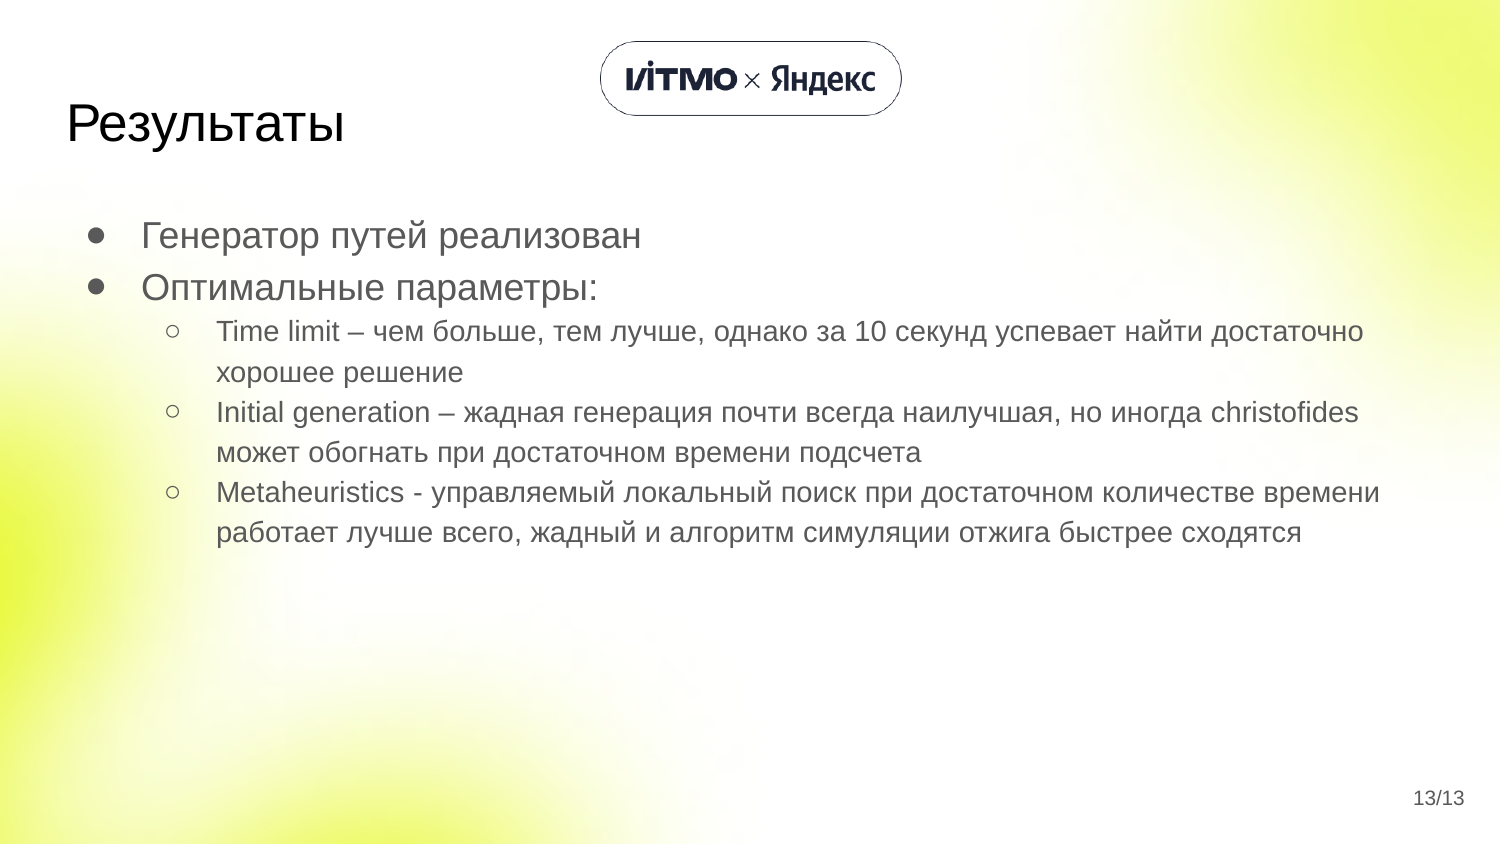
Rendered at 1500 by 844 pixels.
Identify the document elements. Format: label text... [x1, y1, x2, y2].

title Результаты [51, 72, 1449, 167]
slide_number 13/13 [1389, 764, 1480, 830]
list Генератор путей реализован Оптимальные параметры: Time limit – чем больше, тем лучше, однако за 10 секунд успевает найти достаточно хорошее решение Initial generation – жадная генерация почти всегда наилучшая, но иногда christofides может обогнать при достаточном времени подсчета Metaheuristics - управляемый локальный поиск при достаточном количестве времени работает лучше всего, жадный и алгоритм симуляции отжига быстрее сходятся [51, 189, 1449, 750]
picture [0, 0, 1500, 844]
